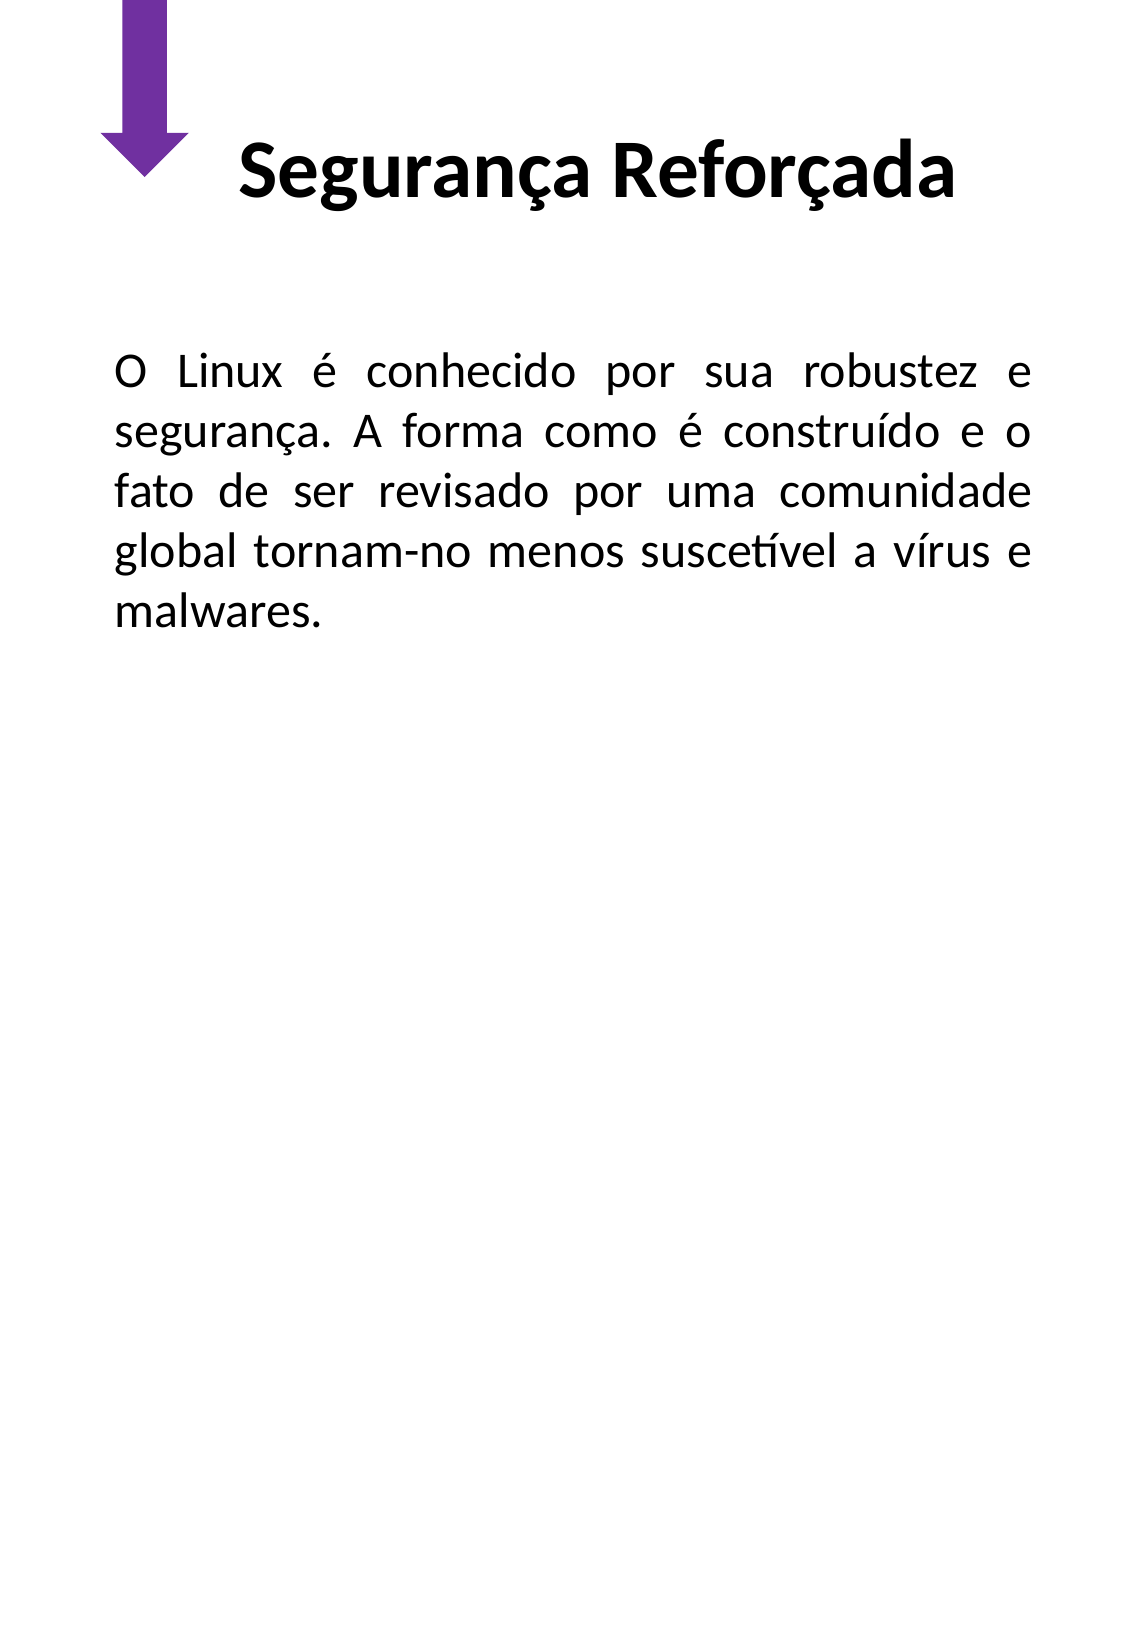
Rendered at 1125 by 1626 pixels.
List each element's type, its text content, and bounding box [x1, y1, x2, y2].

text_box Segurança Reforçada [188, 107, 1008, 222]
text_box O Linux é conhecido por sua robustez e segurança. A forma como é construído e o fato de ser revisado por uma comunidade global tornam-no menos suscetível a vírus e malwares. [100, 330, 1048, 646]
text_box [97, 0, 188, 179]
